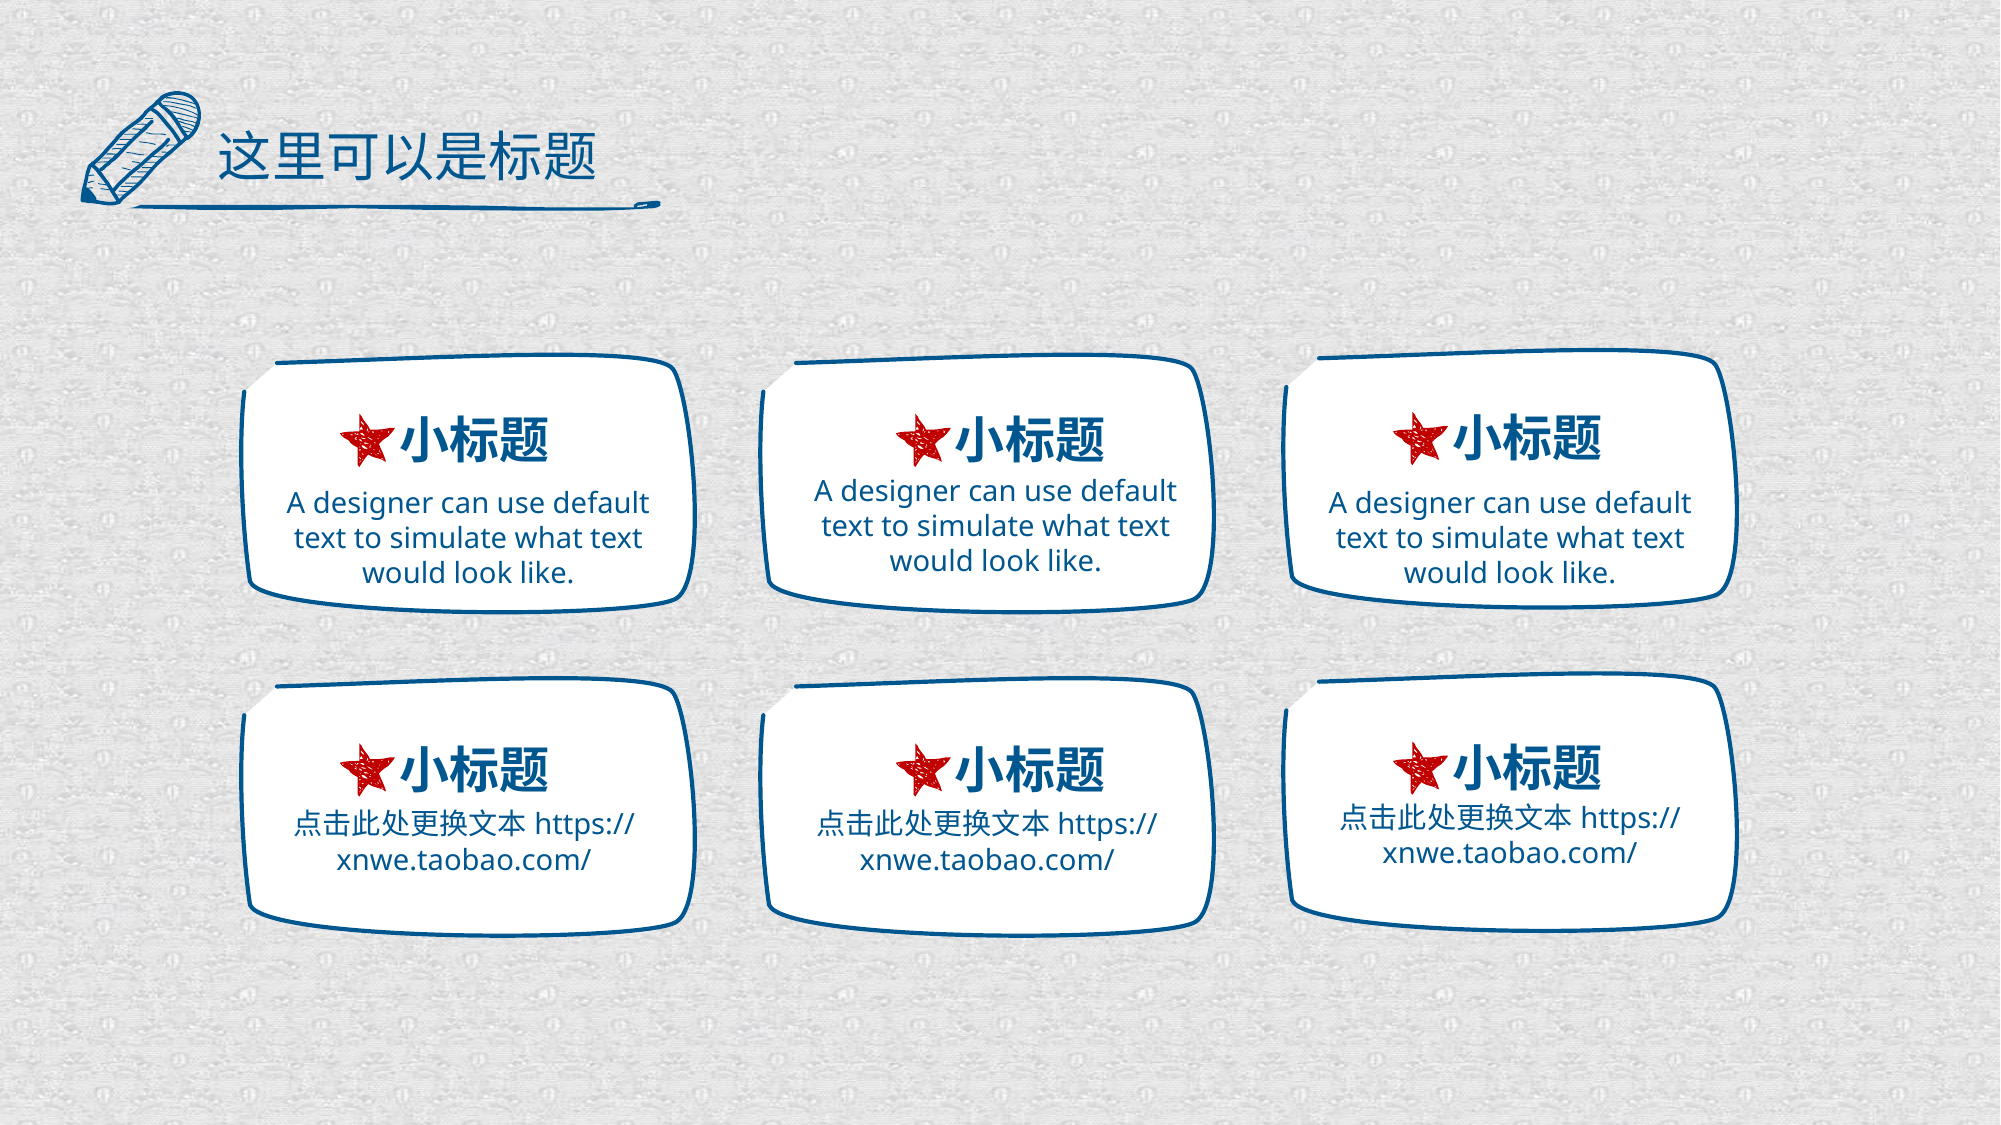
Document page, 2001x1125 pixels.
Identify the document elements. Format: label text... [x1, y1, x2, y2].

text_box [1345, 597, 1714, 609]
text_box [759, 353, 1215, 614]
text_box A designer can use default text to simulate what text would look like. [261, 476, 675, 597]
text_box [1392, 741, 1449, 795]
text_box 小标题 [940, 730, 1186, 806]
text_box [1282, 348, 1738, 596]
text_box 小标题 [1437, 399, 1683, 475]
text_box 点击此处更换文本https://xnwe.taobao.com/ [780, 798, 1194, 884]
text_box [240, 353, 696, 614]
text_box [240, 677, 696, 937]
text_box [1392, 411, 1449, 466]
text_box 点击此处更换文本https://xnwe.taobao.com/ [257, 798, 671, 884]
text_box 小标题 [1437, 729, 1683, 804]
text_box 小标题 [384, 401, 630, 476]
text_box [895, 743, 951, 797]
text_box A designer can use default text to simulate what text would look like. [1303, 476, 1717, 597]
text_box [339, 743, 395, 797]
text_box [759, 677, 1215, 937]
text_box [895, 413, 951, 468]
text_box [1282, 672, 1738, 932]
text_box 点击此处更换文本https://xnwe.taobao.com/ [1303, 791, 1717, 877]
text_box 小标题 [384, 730, 630, 806]
text_box A designer can use default text to simulate what text would look like. [789, 464, 1203, 585]
text_box [339, 413, 395, 468]
text_box 小标题 [940, 401, 1186, 476]
picture [0, 0, 2001, 1125]
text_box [80, 91, 661, 211]
